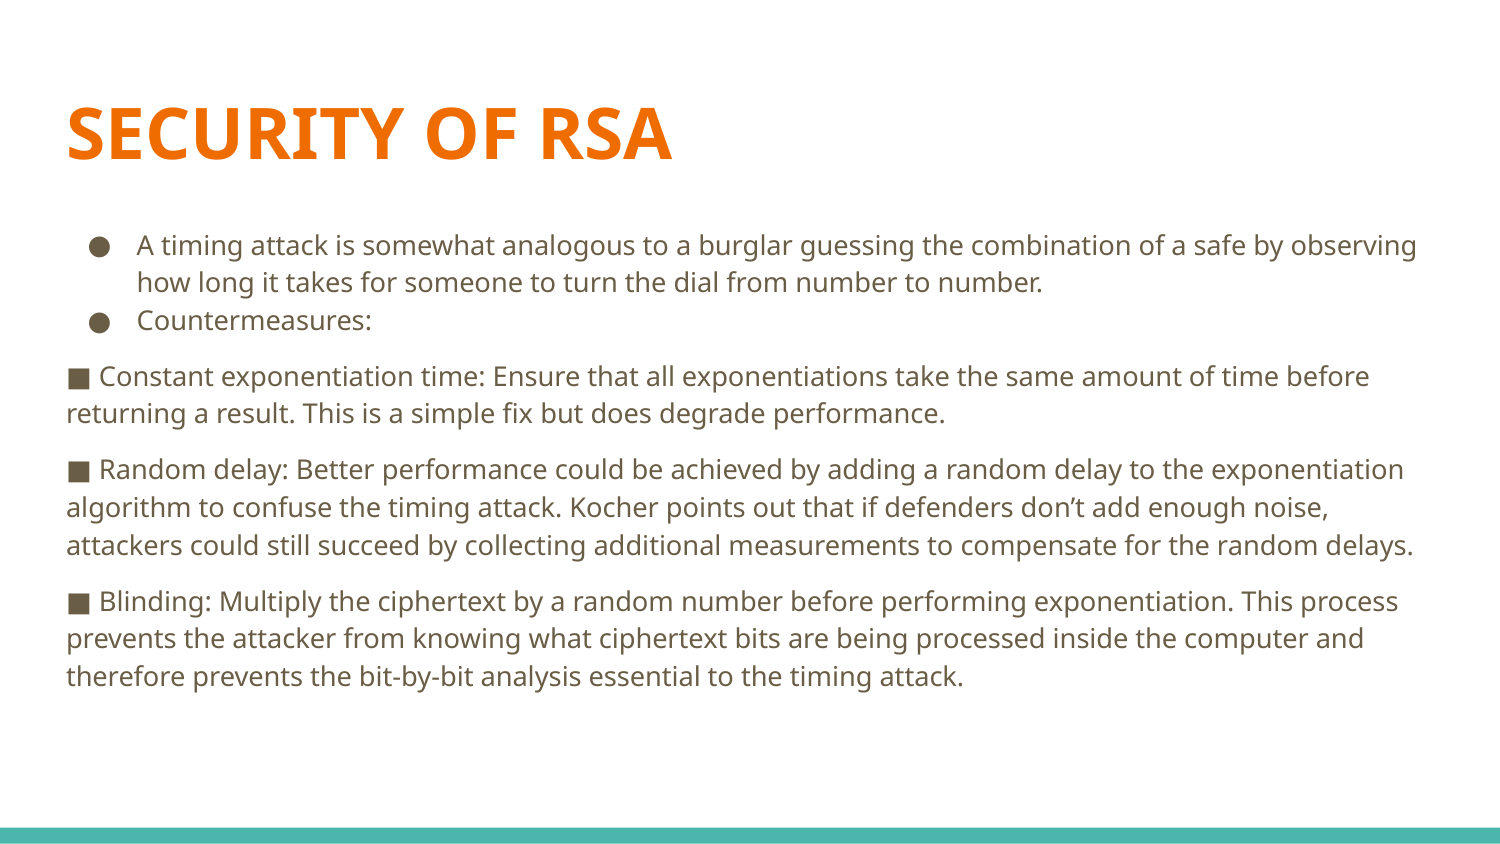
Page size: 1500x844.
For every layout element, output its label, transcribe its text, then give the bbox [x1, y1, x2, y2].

list A timing attack is somewhat analogous to a burglar guessing the combination of a safe by observing how long it takes for someone to turn the dial from number to number. Countermeasures: ■ Constant exponentiation time: Ensure that all exponentiations take the same amount of time before returning a result. This is a simple fix but does degrade performance. ■ Random delay: Better performance could be achieved by adding a random delay to the exponentiation algorithm to confuse the timing attack. Kocher points out that if defenders don’t add enough noise, attackers could still succeed by collecting additional measurements to compensate for the random delays. ■ Blinding: Multiply the ciphertext by a random number before performing exponentiation. This process prevents the attacker from knowing what ciphertext bits are being processed inside the computer and therefore prevents the bit-by-bit analysis essential to the timing attack. [51, 207, 1449, 750]
title SECURITY OF RSA [51, 72, 1449, 189]
